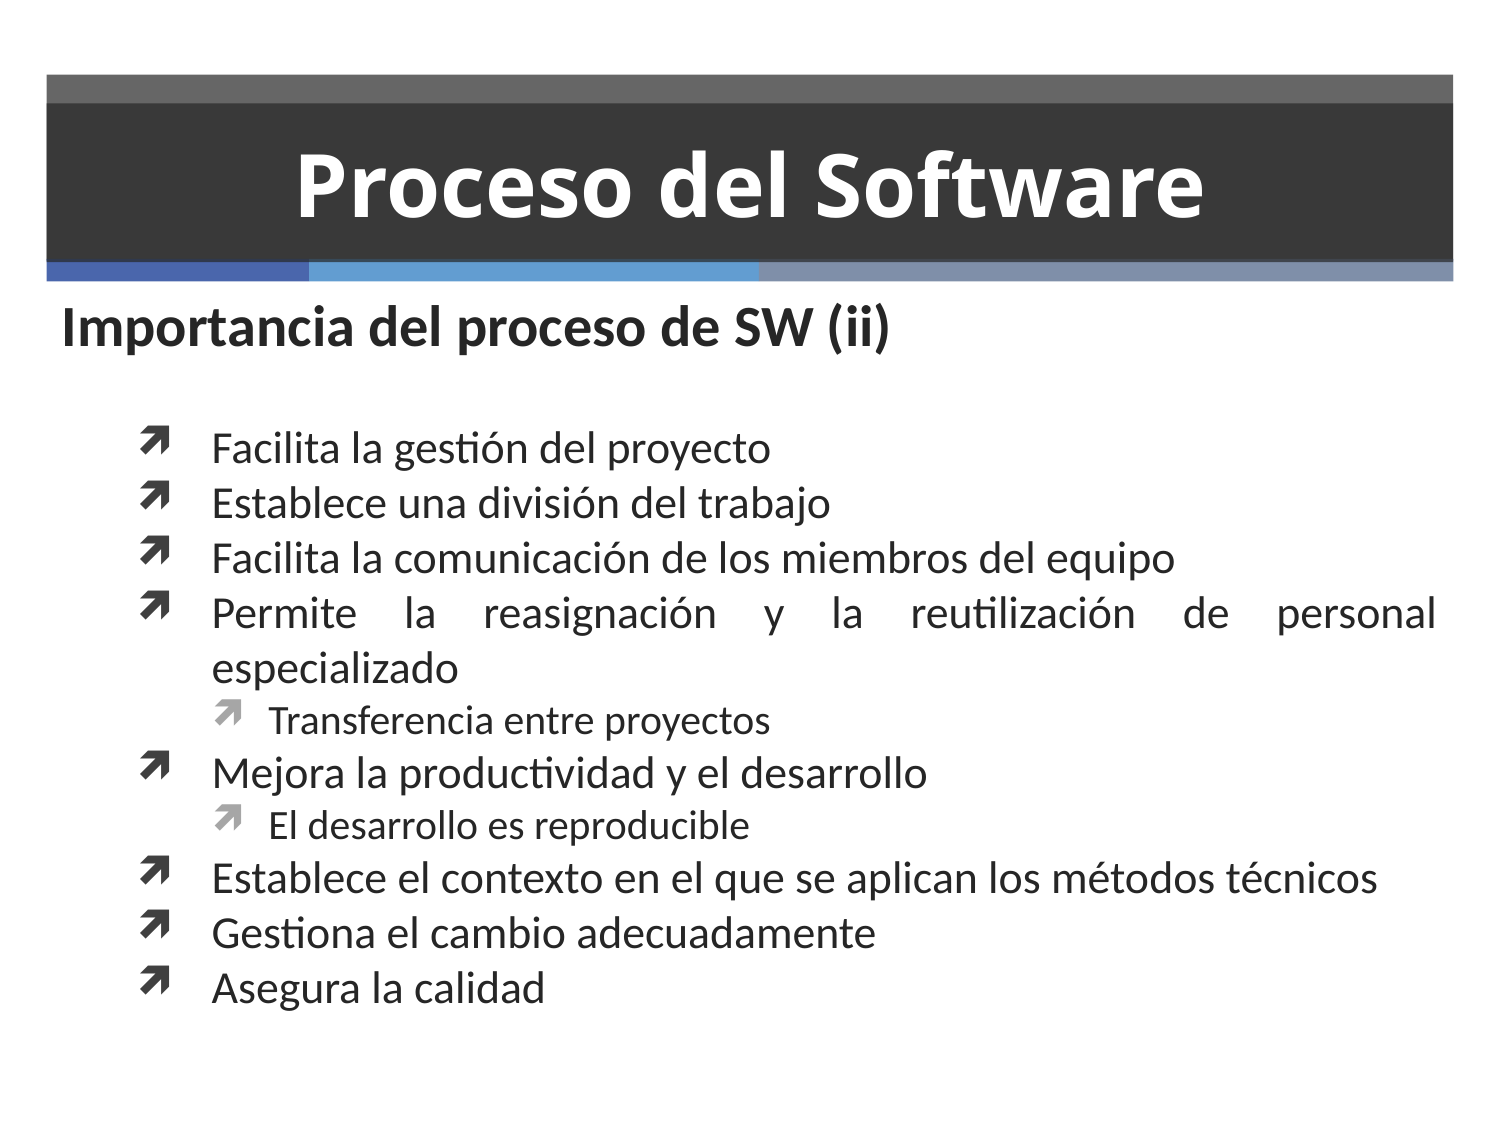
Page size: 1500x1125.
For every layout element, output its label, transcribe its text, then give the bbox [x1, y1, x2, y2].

title Proceso del Software [46, 103, 1454, 263]
list Importancia del proceso de SW (ii) Facilita la gestión del proyecto Establece una división del trabajo Facilita la comunicación de los miembros del equipo Permite la reasignación y la reutilización de personal especializado Transferencia entre proyectos Mejora la productividad y el desarrollo El desarrollo es reproducible Establece el contexto en el que se aplican los métodos técnicos Gestiona el cambio adecuadamente Asegura la calidad [46, 280, 1454, 936]
